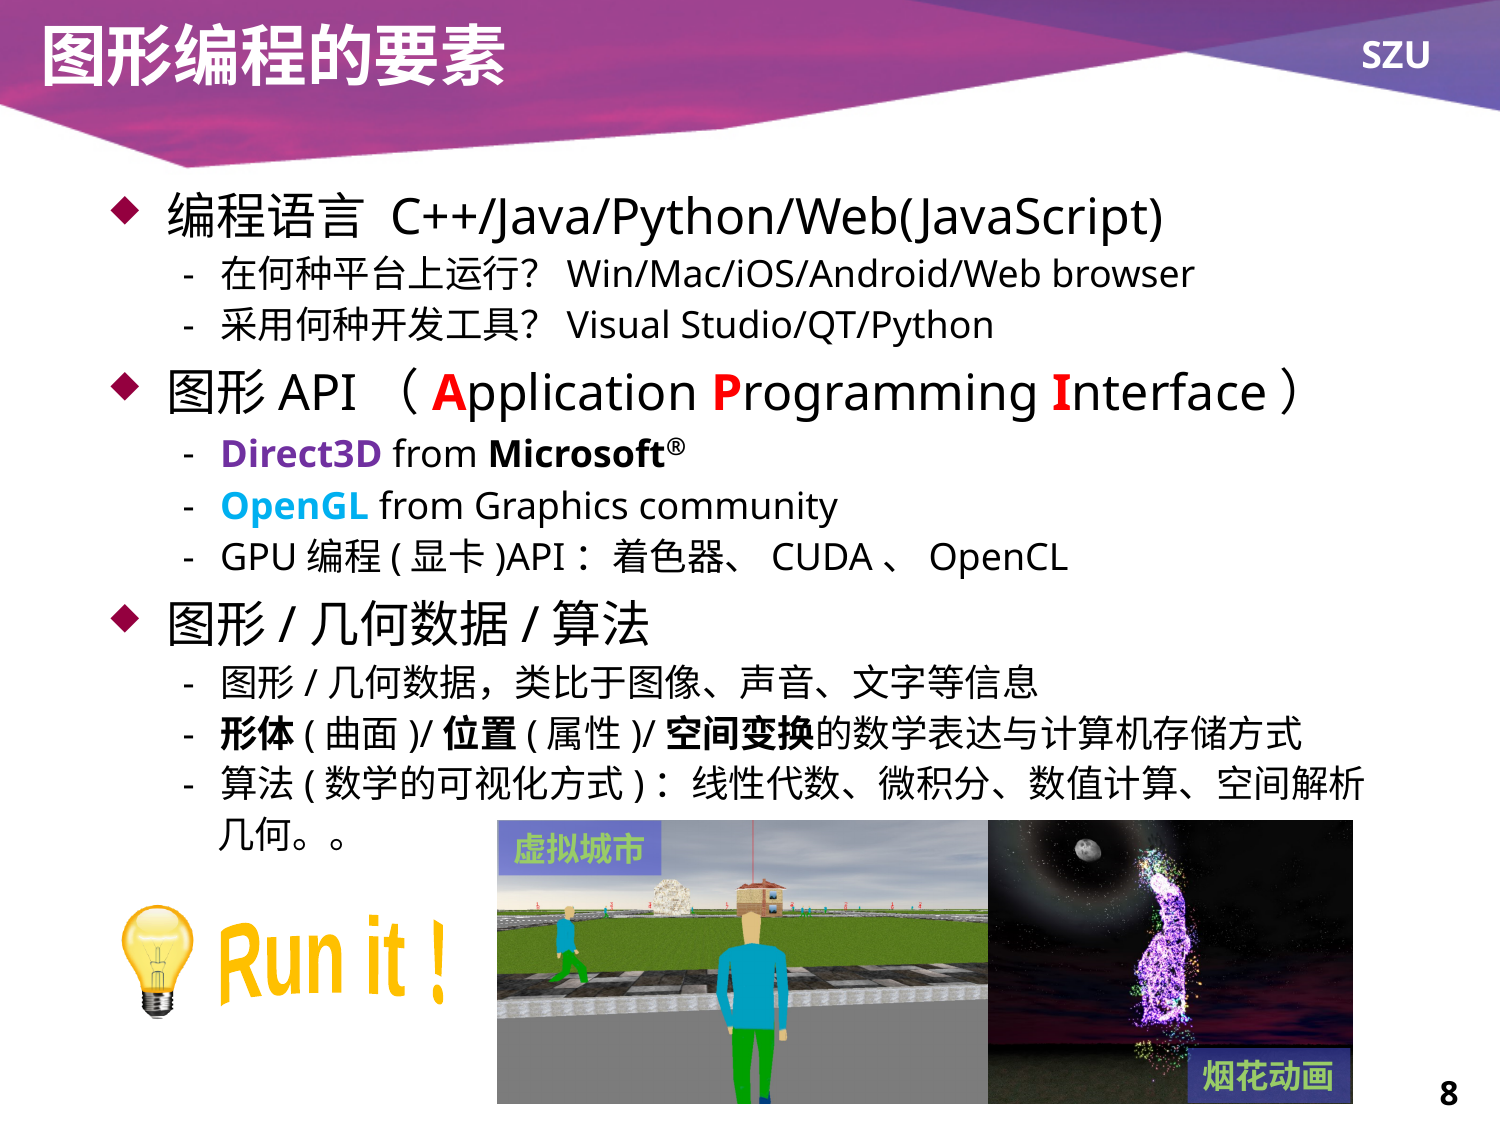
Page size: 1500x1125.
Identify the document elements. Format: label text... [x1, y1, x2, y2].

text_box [97, 902, 444, 1021]
slide_number 8 [1386, 1065, 1500, 1125]
list 编程语言 C++/Java/Python/Web(JavaScript) 在何种平台上运行？Win/Mac/iOS/Android/Web browser 采用何种开发工具？Visual Studio/QT/Python 图形API（Application Programming Interface） Direct3D from Microsoft® OpenGL from Graphics community GPU编程(显卡)API：着色器、CUDA、OpenCL 图形/几何数据/算法 图形/几何数据，类比于图像、声音、文字等信息 形体(曲面)/位置(属性)/空间变换的数学表达与计算机存储方式 算法(数学的可视化方式)：线性代数、微积分、数值计算、空间解析 几何。。 [92, 183, 1387, 898]
title 图形编程的要素 [25, 15, 1320, 104]
picture [0, 0, 1500, 1125]
